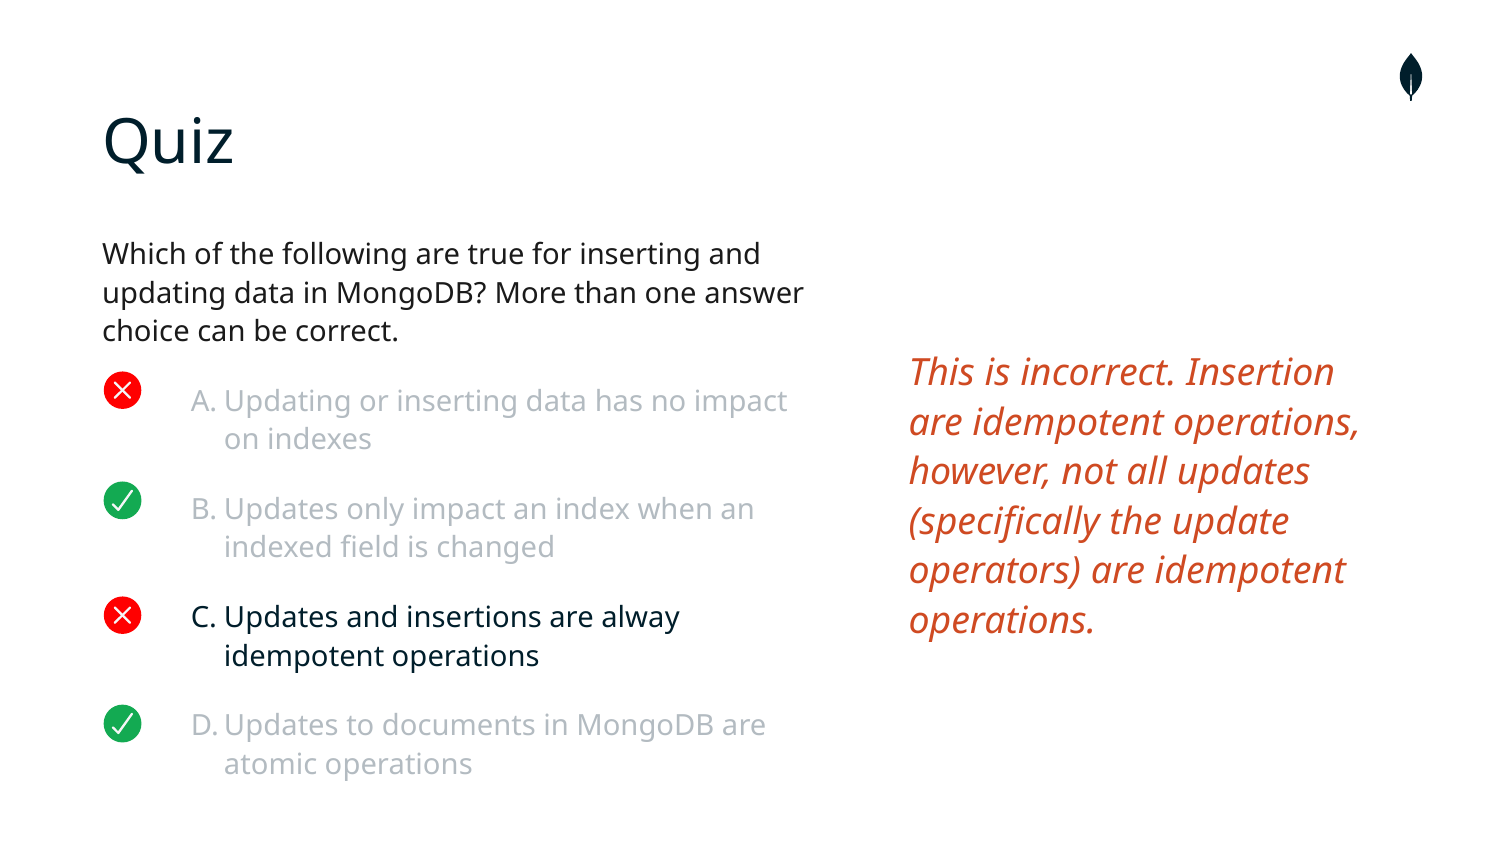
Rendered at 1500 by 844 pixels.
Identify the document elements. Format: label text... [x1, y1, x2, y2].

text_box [103, 704, 142, 743]
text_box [103, 596, 142, 635]
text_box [103, 371, 142, 410]
title Quiz [102, 100, 1326, 177]
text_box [103, 481, 142, 520]
title Which of the following are true for inserting and updating data in MongoDB? More than one answer choice can be correct. Updating or inserting data has no impact on indexes Updates only impact an index when an indexed field is changed Updates and insertions are alway idempotent operations Updates to documents in MongoDB are atomic operations [102, 232, 831, 731]
text_box This is incorrect. Insertion are idempotent operations, however, not all updates (specifically the update operators) are idempotent operations. [893, 328, 1386, 722]
